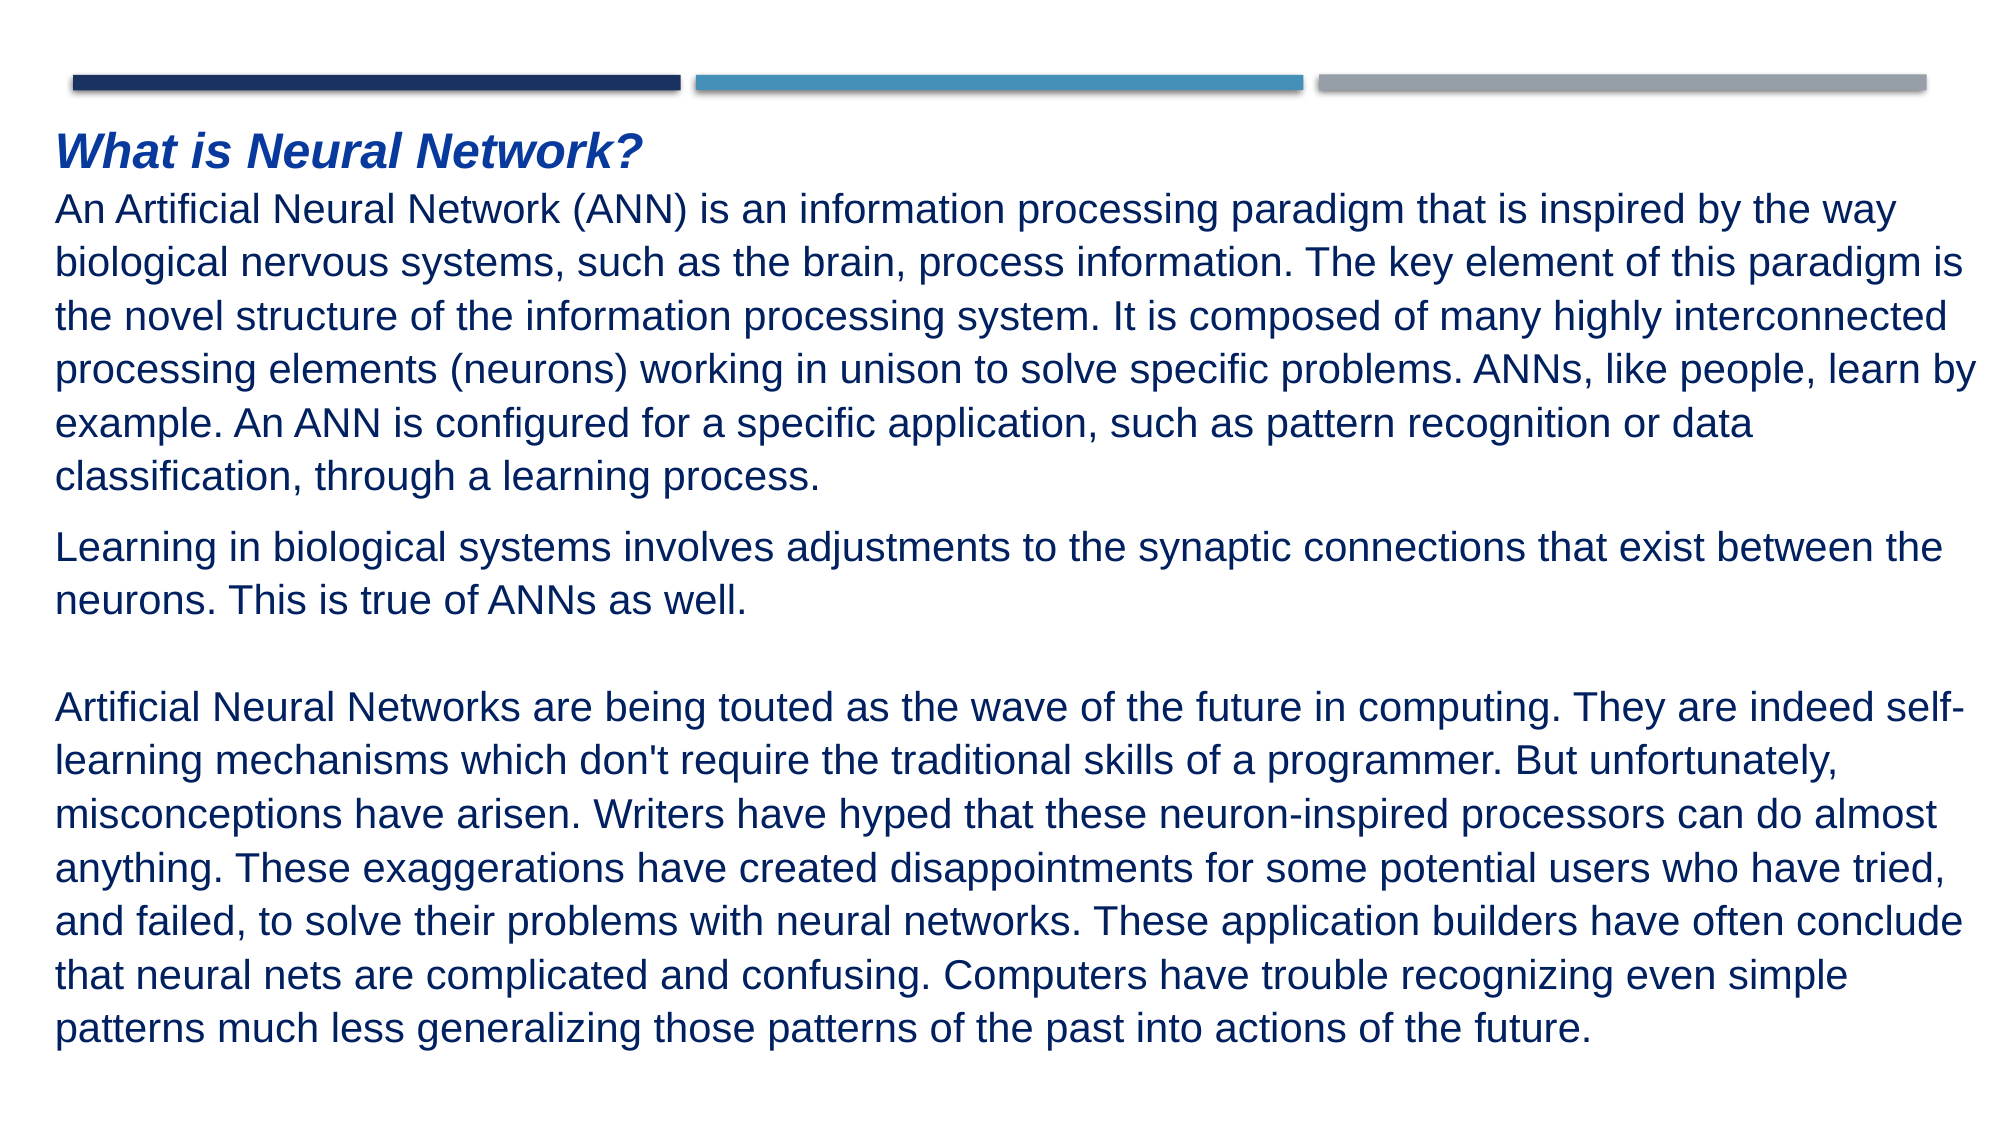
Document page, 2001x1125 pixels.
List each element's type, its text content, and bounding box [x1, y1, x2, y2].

text_box What is Neural Network? An Artificial Neural Network (ANN) is an information processing paradigm that is inspired by the way biological nervous systems, such as the brain, process information. The key element of this paradigm is the novel structure of the information processing system. It is composed of many highly interconnected processing elements (neurons) working in unison to solve specific problems. ANNs, like people, learn by example. An ANN is configured for a specific application, such as pattern recognition or data classification, through a learning process. Learning in biological systems involves adjustments to the synaptic connections that exist between the neurons. This is true of ANNs as well. Artificial Neural Networks are being touted as the wave of the future in computing. They are indeed self-learning mechanisms which don't require the traditional skills of a programmer. But unfortunately, misconceptions have arisen. Writers have hyped that these neuron-inspired processors can do almost anything. These exaggerations have created disappointments for some potential users who have tried, and failed, to solve their problems with neural networks. These application builders have often conclude that neural nets are complicated and confusing. Computers have trouble recognizing even simple patterns much less generalizing those patterns of the past into actions of the future. [39, 106, 2000, 1059]
